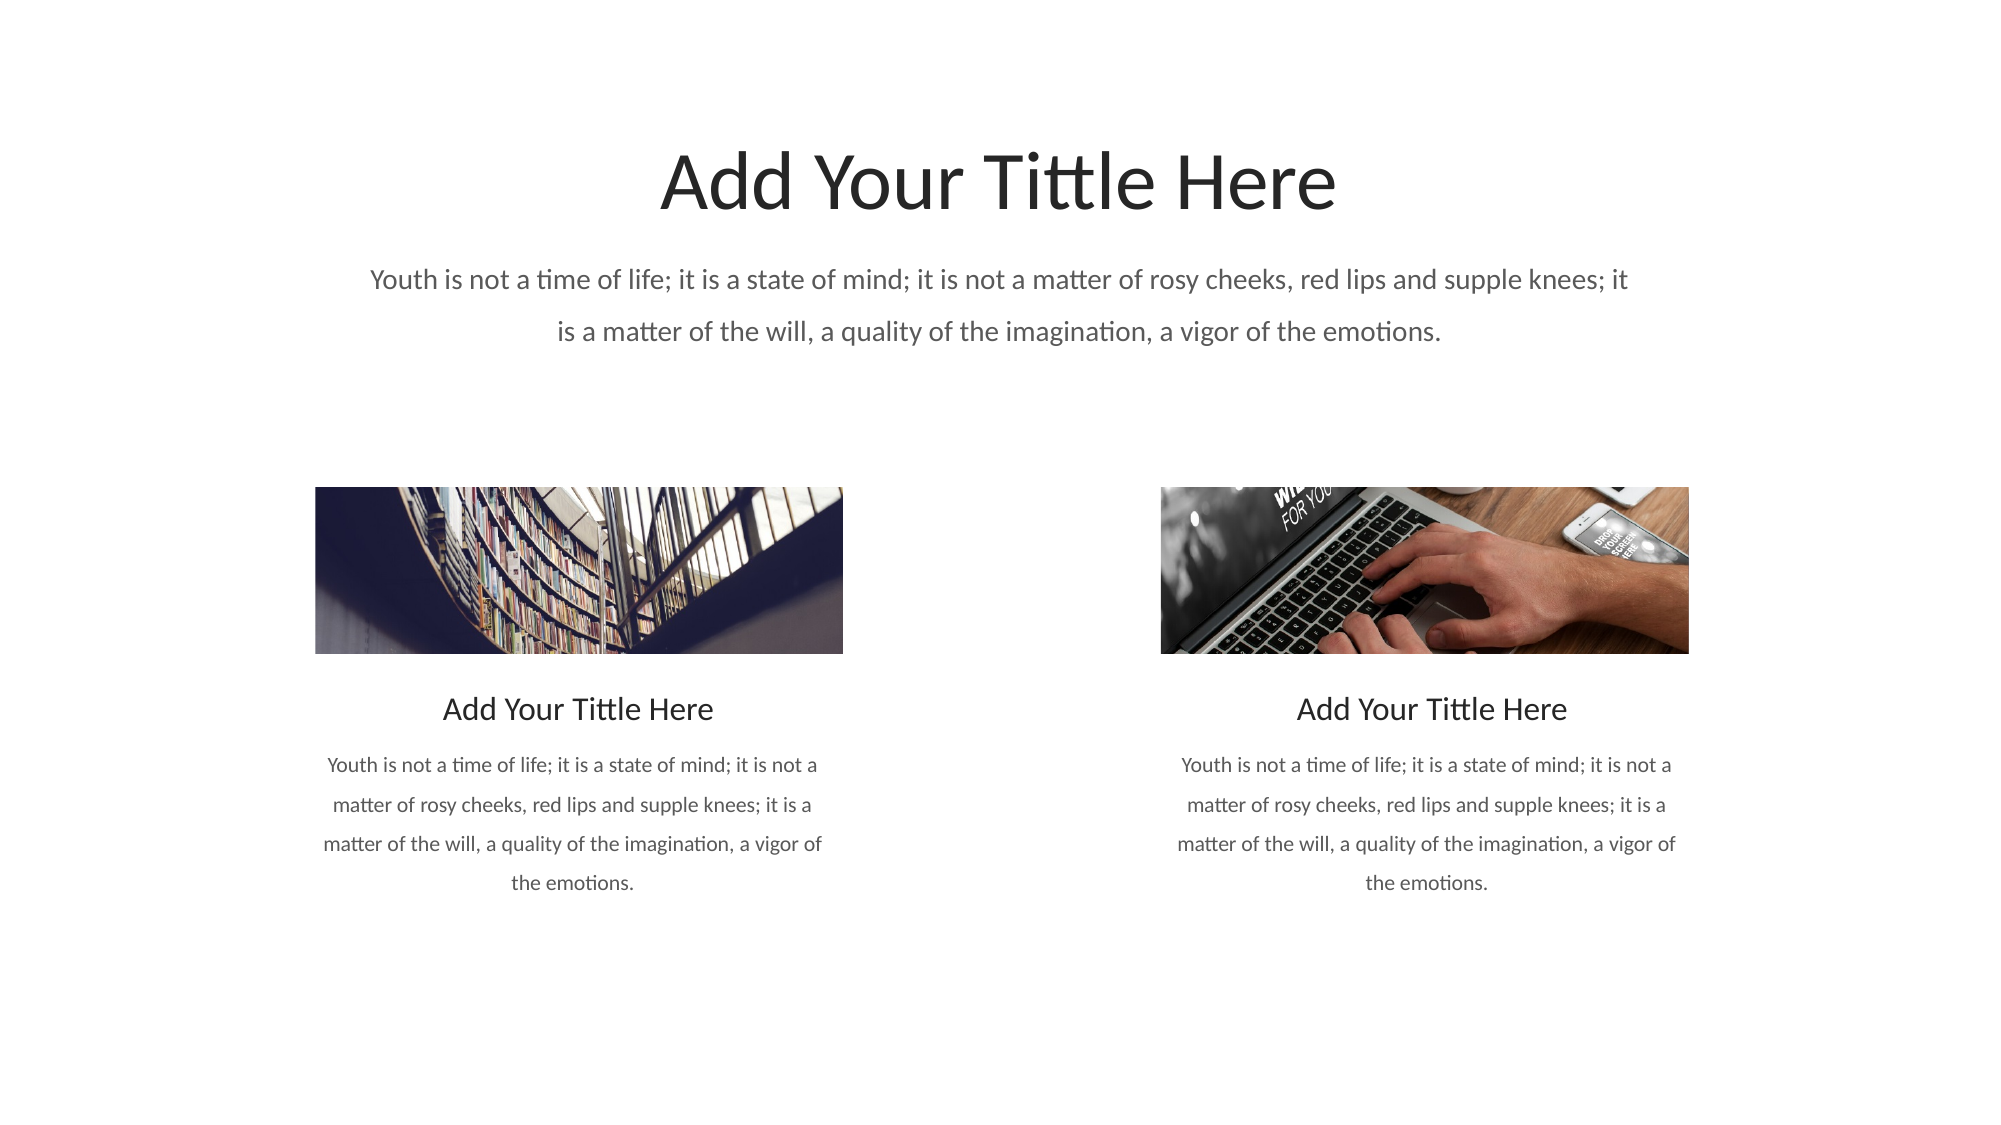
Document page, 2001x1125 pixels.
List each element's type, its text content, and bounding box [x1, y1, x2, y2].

text_box Youth is not a time of life; it is a state of mind; it is not a matter of rosy cheeks, red lips and supple knees; it is a matter of the will, a quality of the imagination, a vigor of the emotions. [302, 730, 843, 903]
text_box Add Your Tittle Here [315, 680, 842, 730]
text_box Youth is not a time of life; it is a state of mind; it is not a matter of rosy cheeks, red lips and supple knees; it is a matter of the will, a quality of the imagination, a vigor of the emotions. [1157, 730, 1698, 903]
picture [1160, 487, 1689, 654]
text_box Add Your Tittle Here [555, 118, 1443, 234]
text_box Youth is not a time of life; it is a state of mind; it is not a matter of rosy cheeks, red lips and supple knees; it is a matter of the will, a quality of the imagination, a vigor of the emotions. [350, 235, 1650, 355]
text_box Add Your Tittle Here [1169, 680, 1696, 730]
picture [315, 487, 843, 654]
